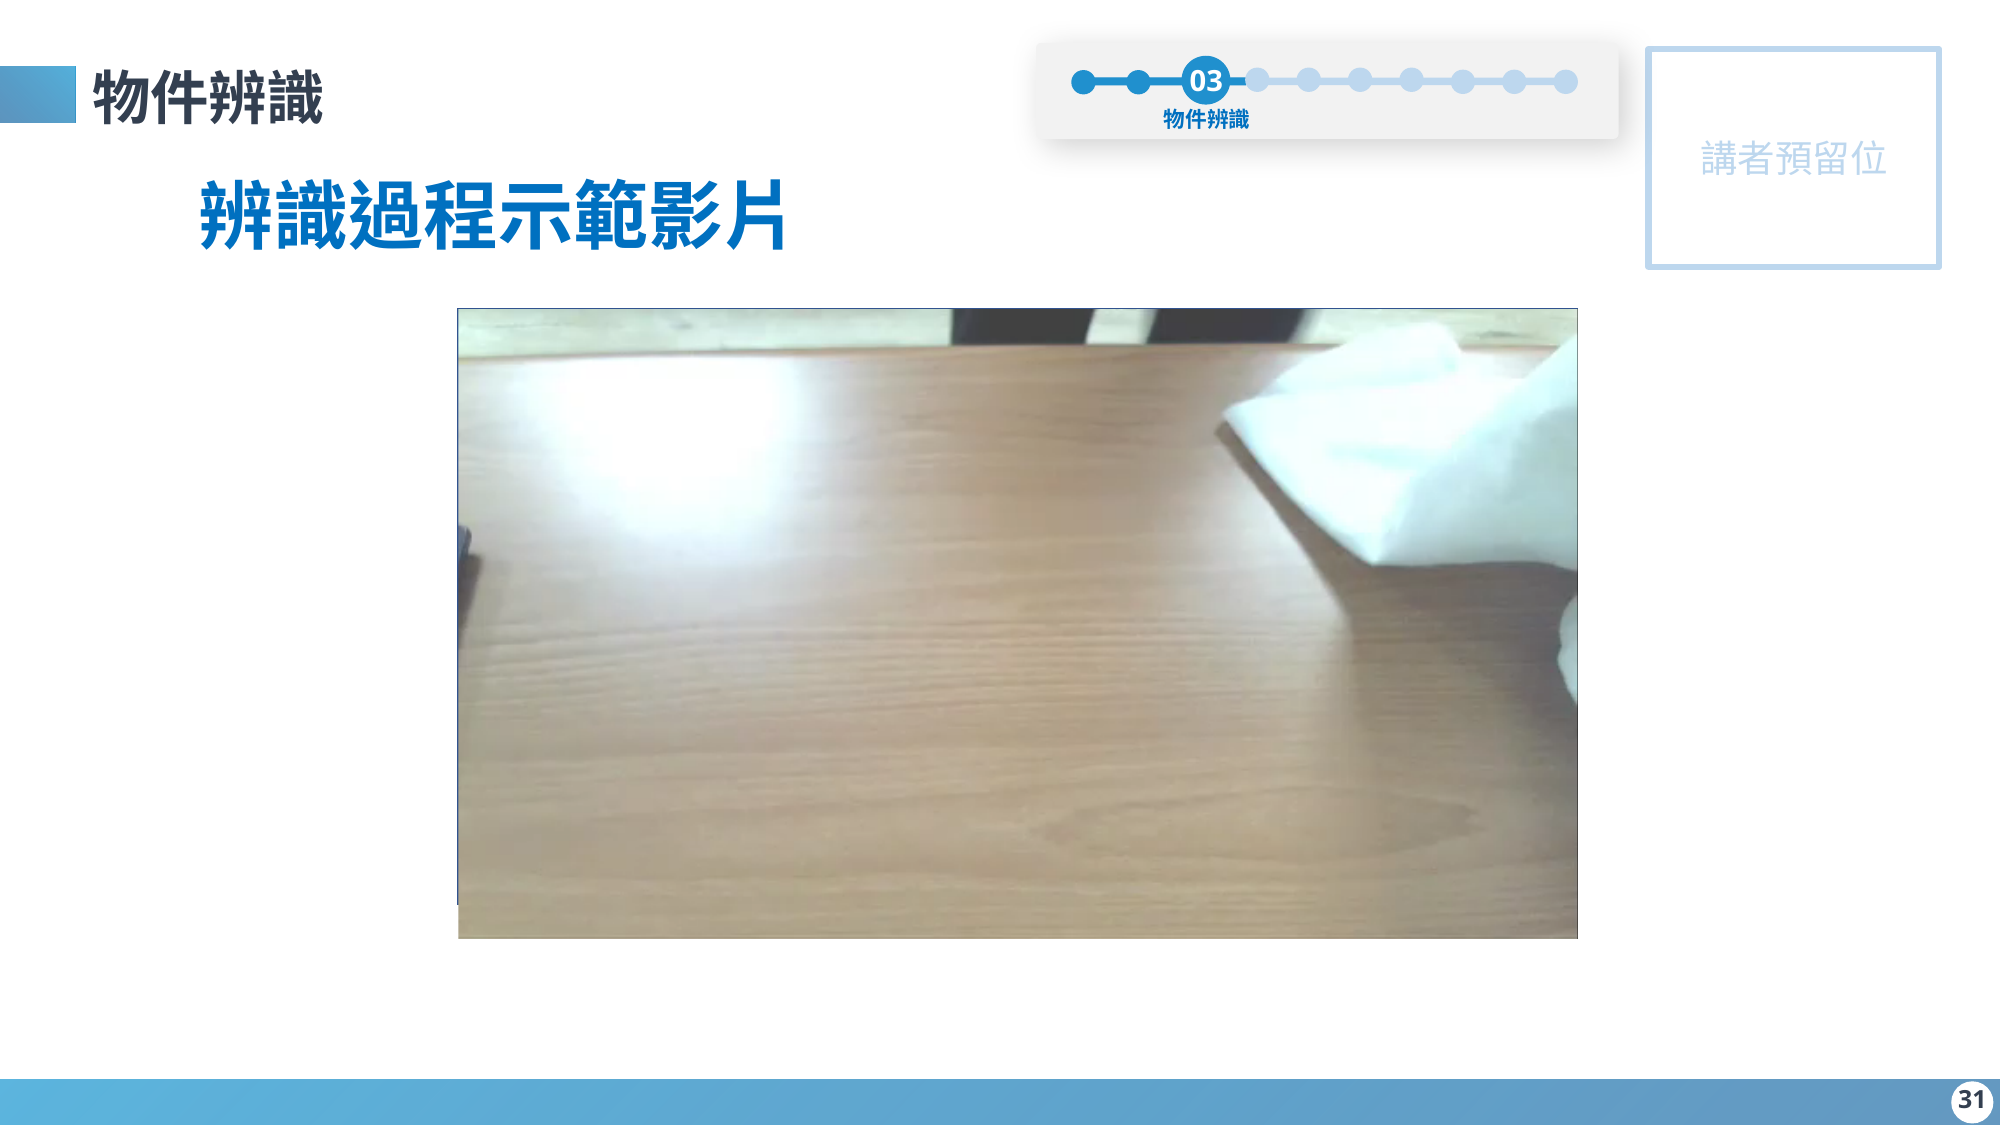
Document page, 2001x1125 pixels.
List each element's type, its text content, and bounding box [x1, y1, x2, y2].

picture [458, 309, 1579, 939]
text_box 辨識過程示範影片 [183, 163, 1207, 263]
slide_number ‹#› [1551, 1070, 2000, 1125]
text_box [1035, 42, 1619, 145]
text_box 物件辨識 [77, 53, 957, 139]
text_box [423, 220, 1821, 769]
